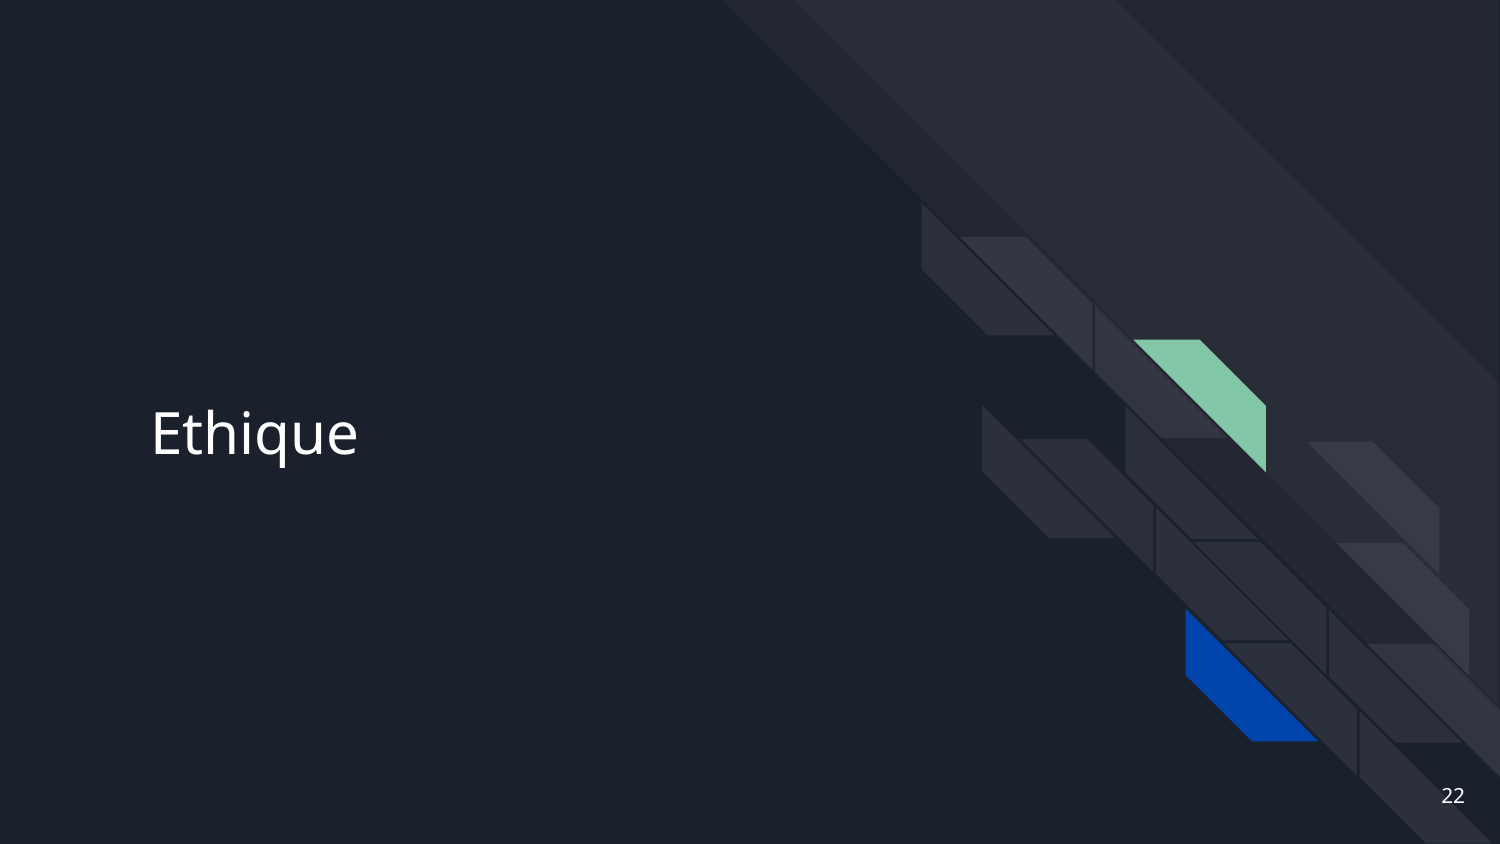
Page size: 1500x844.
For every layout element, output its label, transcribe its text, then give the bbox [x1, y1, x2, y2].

title Ethique [135, 336, 888, 526]
slide_number ‹#› [1389, 764, 1480, 830]
